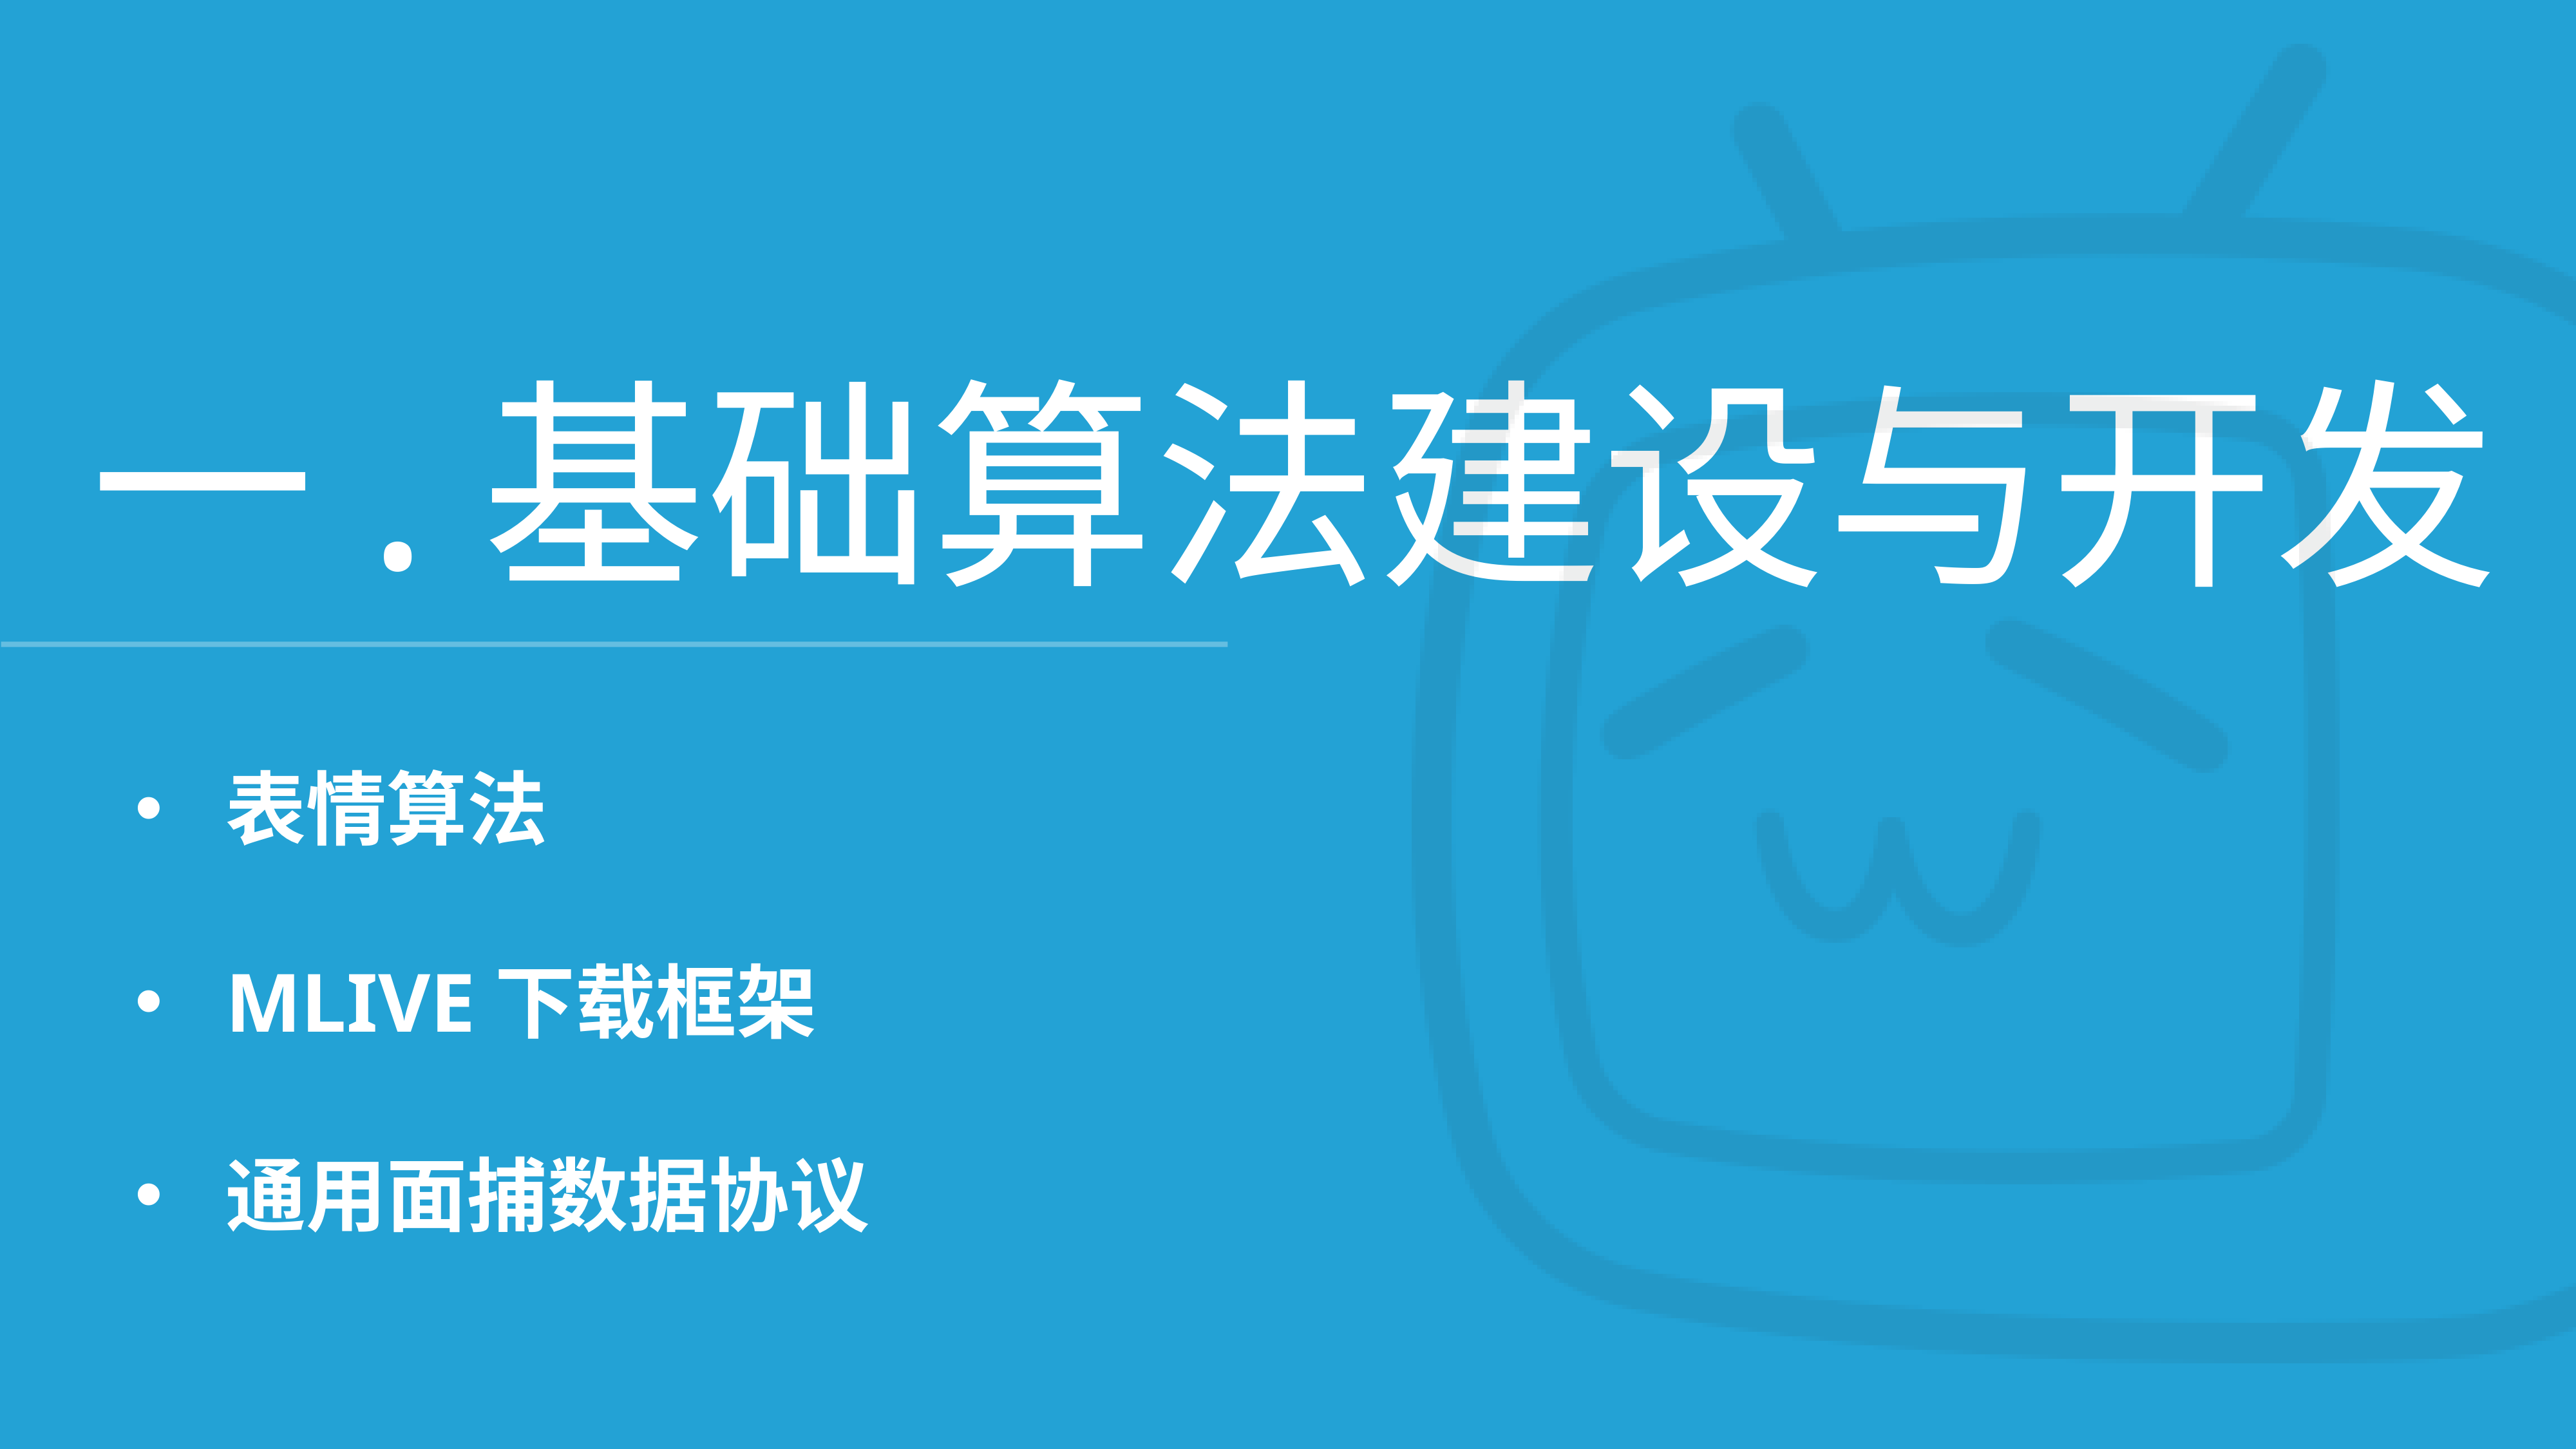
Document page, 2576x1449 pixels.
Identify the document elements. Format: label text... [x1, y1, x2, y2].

picture [1412, 44, 2576, 1368]
text_box 一.基础算法建设与开发 [85, 339, 1412, 620]
text_box 表情算法 Mlive下载框架 通用面捕数据协议 [129, 656, 875, 1247]
